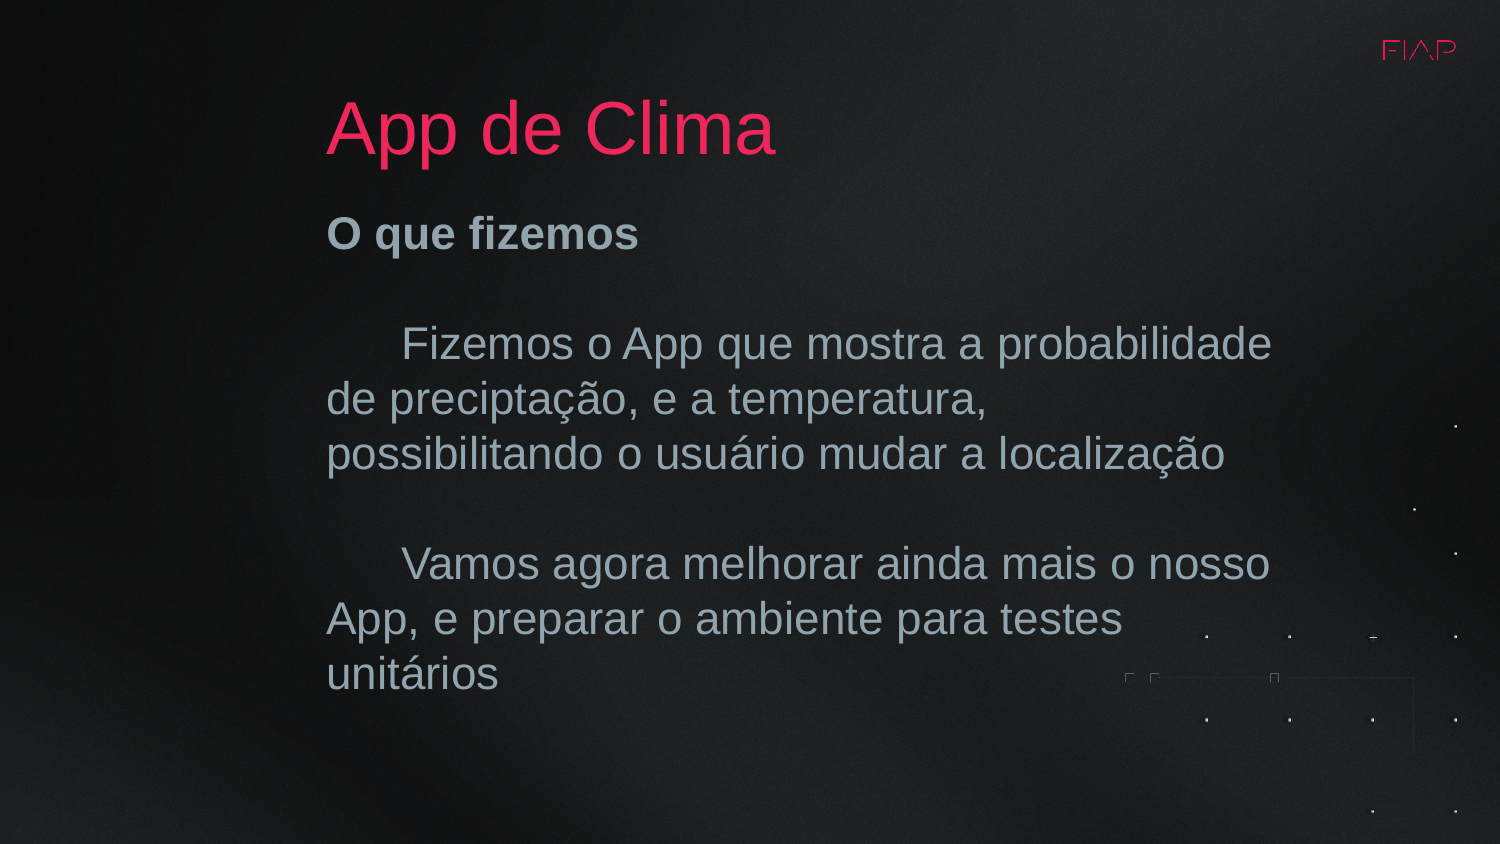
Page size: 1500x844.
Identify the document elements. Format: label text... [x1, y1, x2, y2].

text_box O que fizemos Fizemos o App que mostra a probabilidade de preciptação, e a temperatura, possibilitando o usuário mudar a localização Vamos agora melhorar ainda mais o nosso App, e preparar o ambiente para testes unitários [311, 196, 1292, 761]
picture [0, 0, 1500, 844]
text_box App de Clima [311, 72, 1126, 177]
